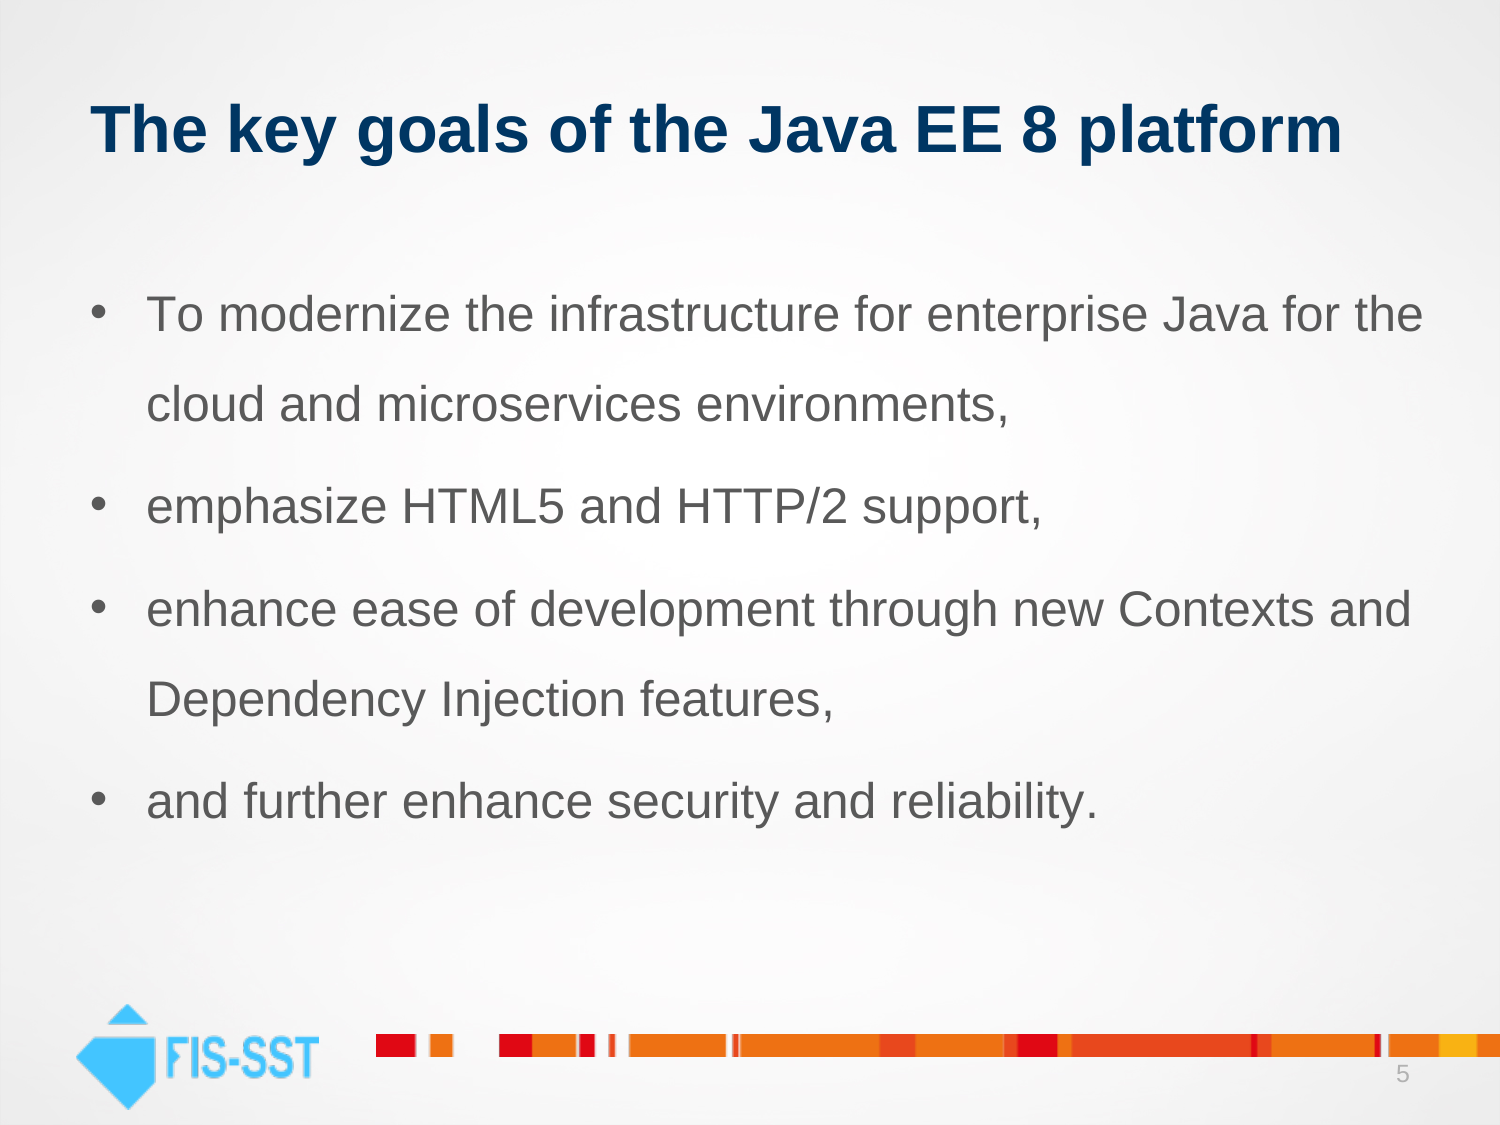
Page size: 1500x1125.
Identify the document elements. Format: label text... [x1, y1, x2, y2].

slide_number 5 [1074, 1042, 1425, 1103]
picture [0, 0, 1500, 1125]
text_box To modernize the infrastructure for enterprise Java for the cloud and microservices environments, emphasize HTML5 and HTTP/2 support, enhance ease of development through new Contexts and Dependency Injection features, and further enhance security and reliability. [75, 243, 1459, 944]
title The key goals of the Java EE 8 platform [75, 78, 1425, 185]
